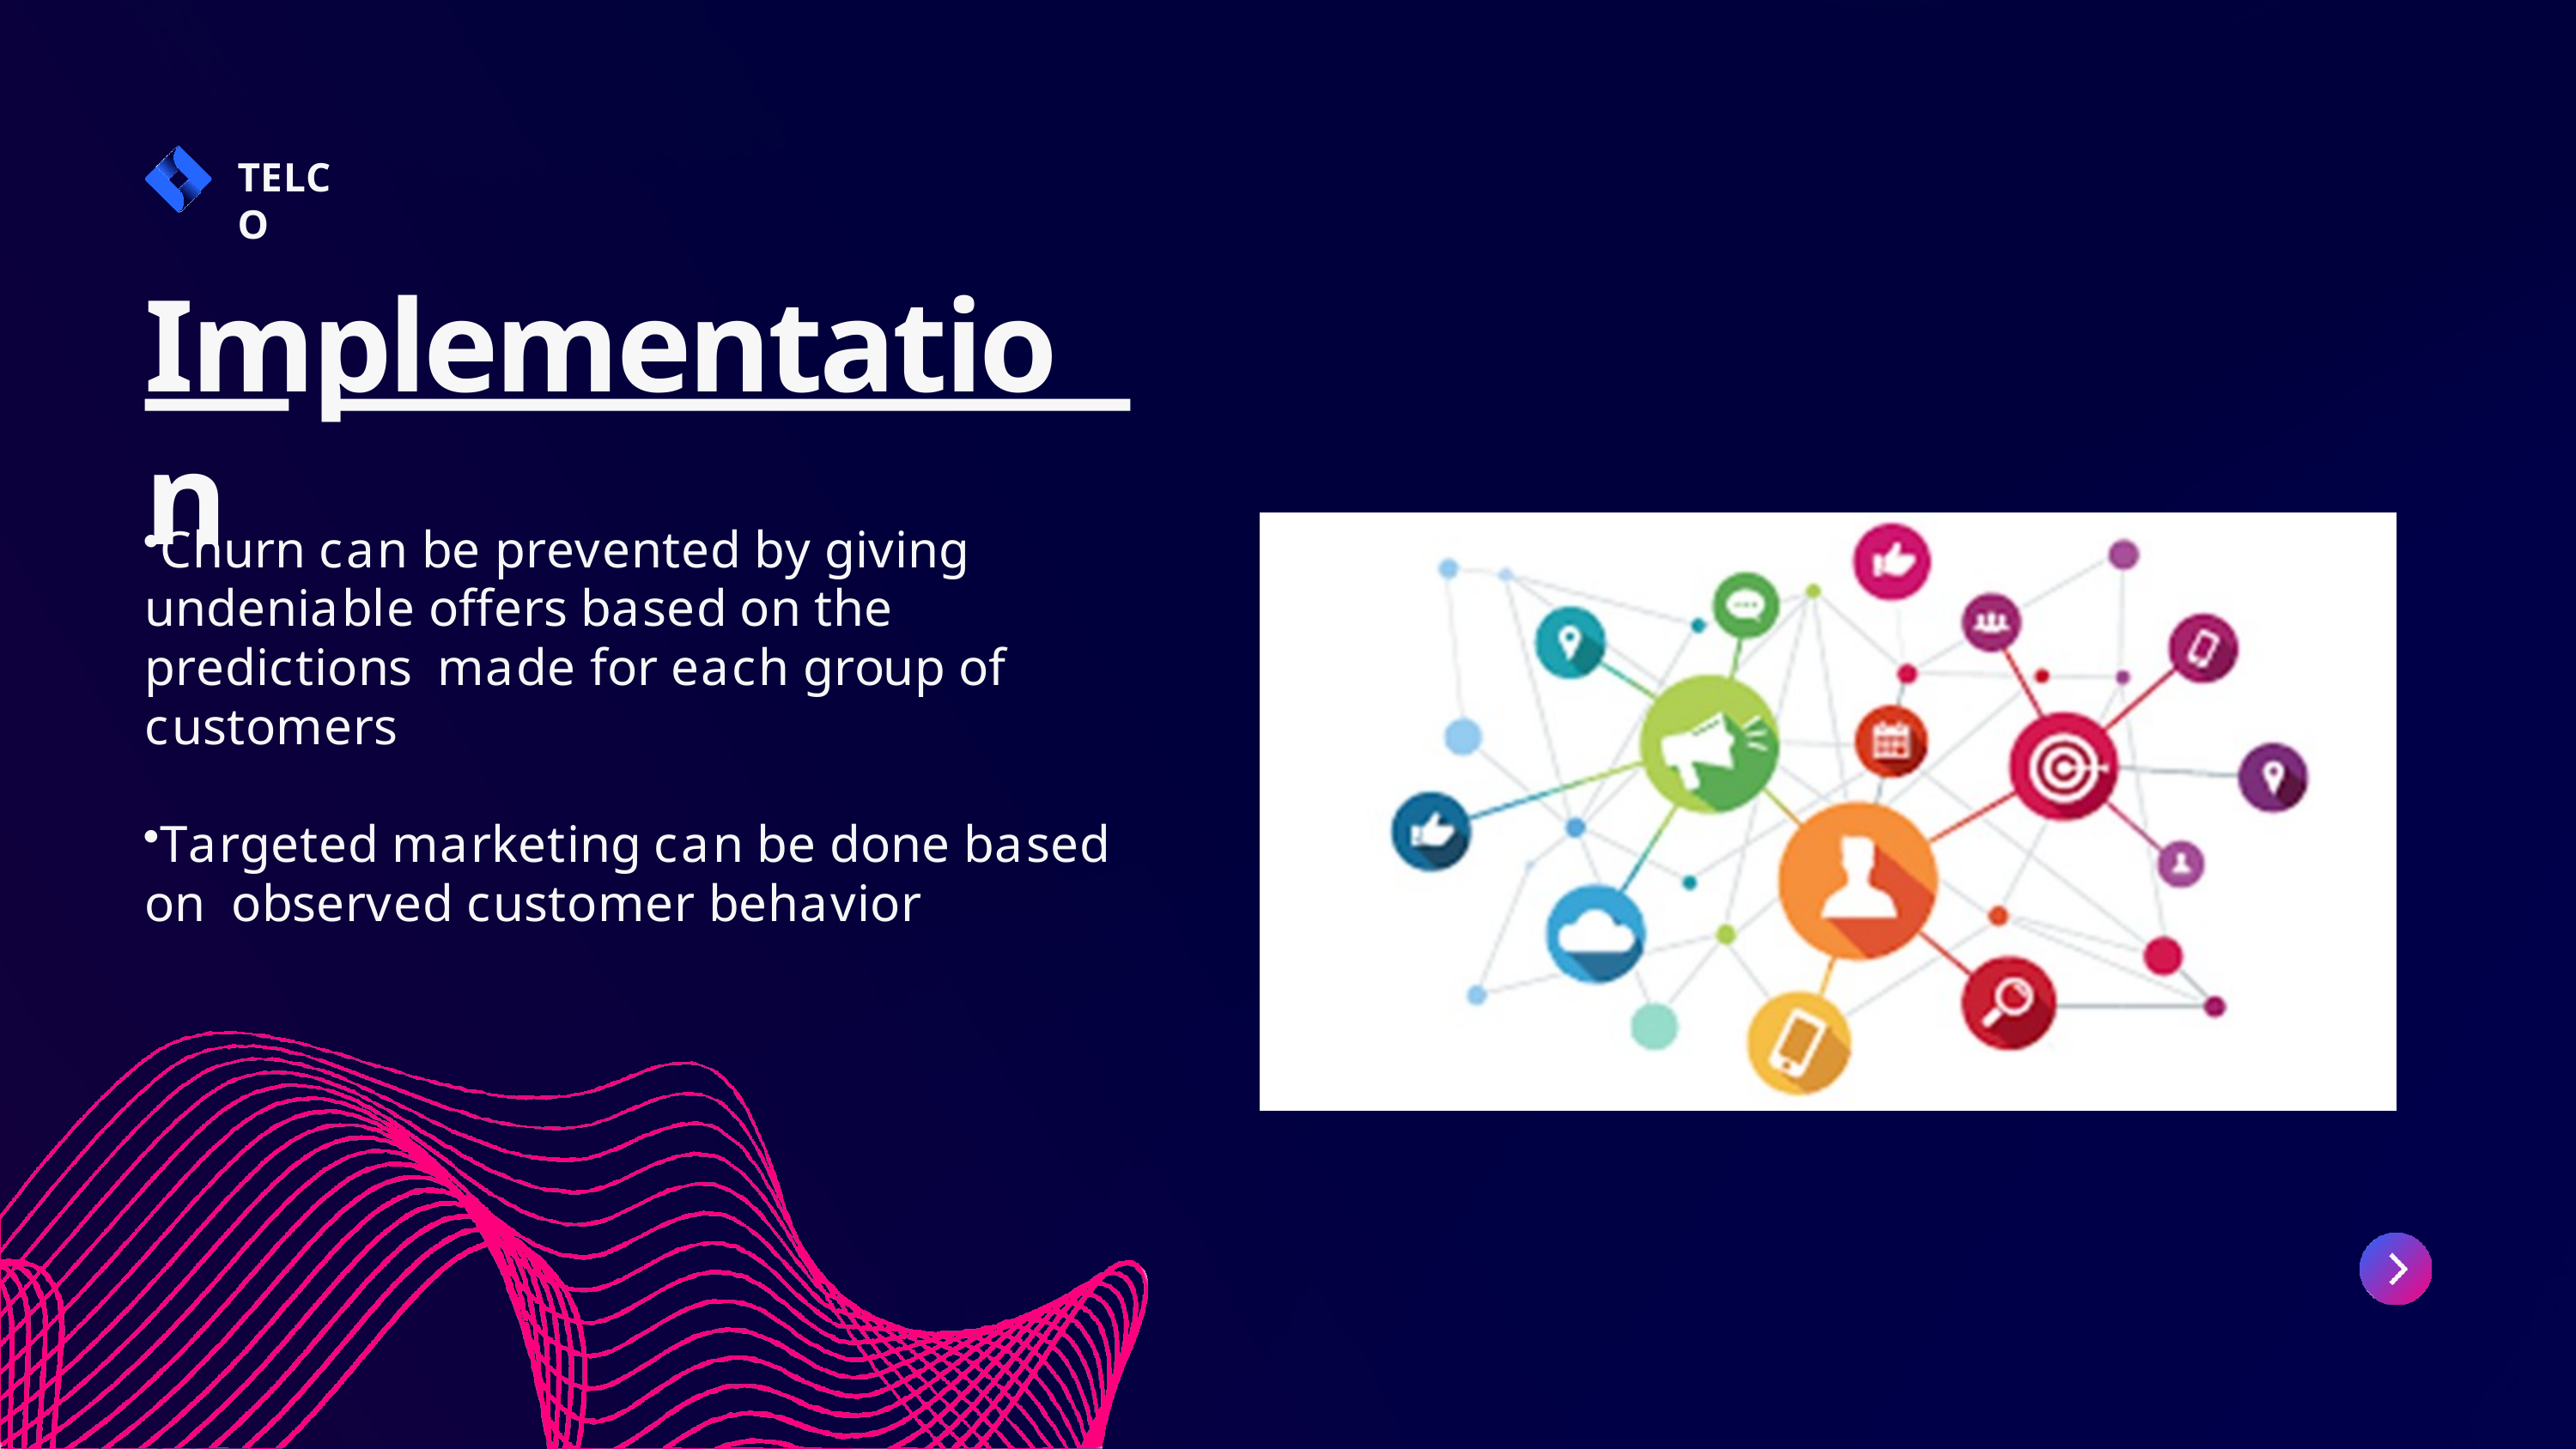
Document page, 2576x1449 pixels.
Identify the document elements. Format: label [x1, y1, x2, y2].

picture [0, 0, 2576, 1449]
text_box [144, 144, 2432, 1305]
